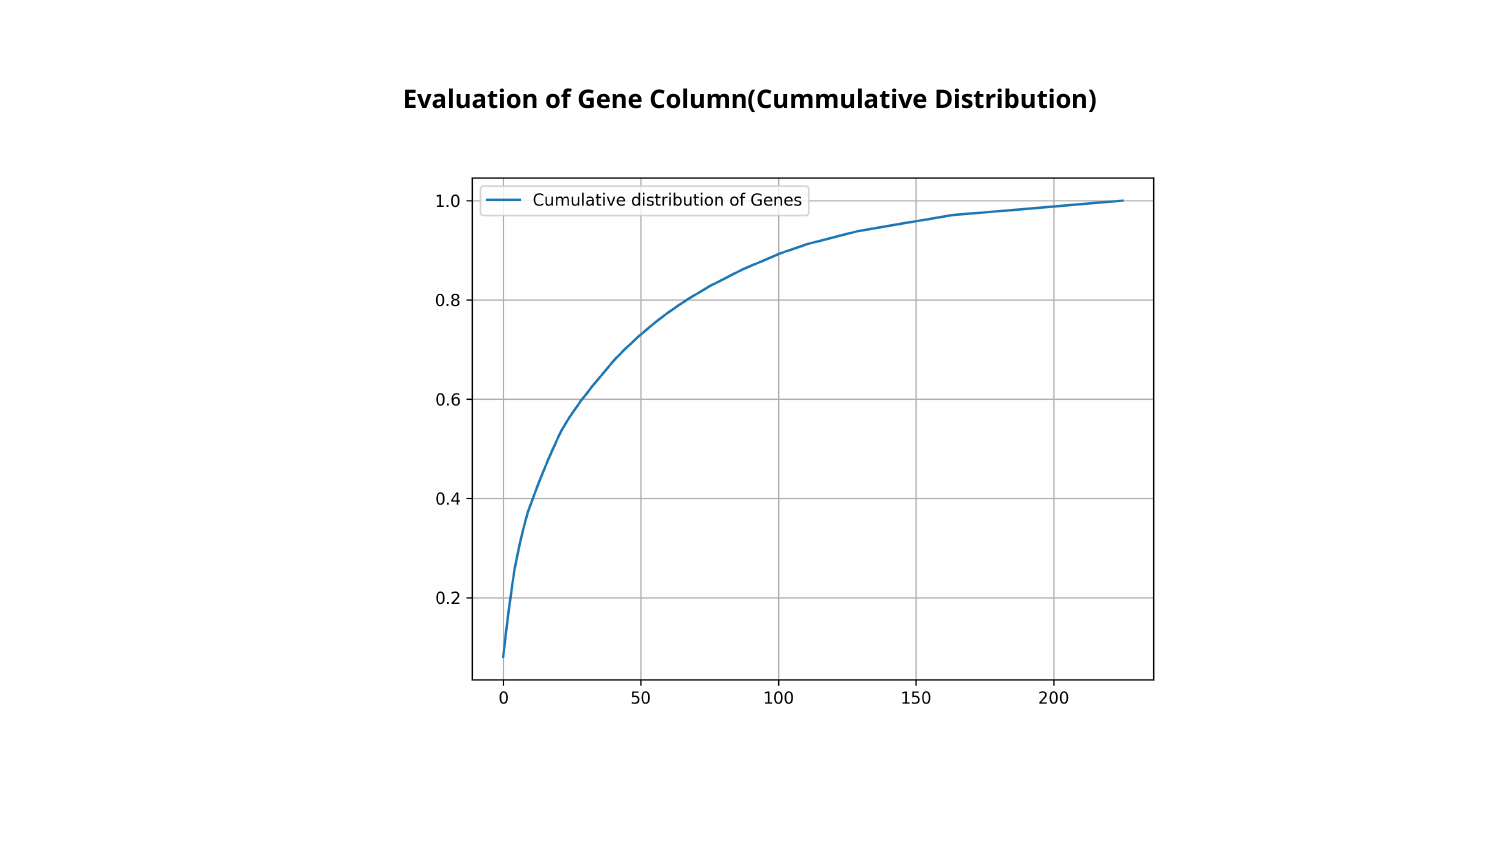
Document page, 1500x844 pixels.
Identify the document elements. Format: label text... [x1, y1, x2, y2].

picture [417, 160, 1171, 726]
title Evaluation of Gene Column(Cummulative Distribution) [75, 67, 1425, 129]
